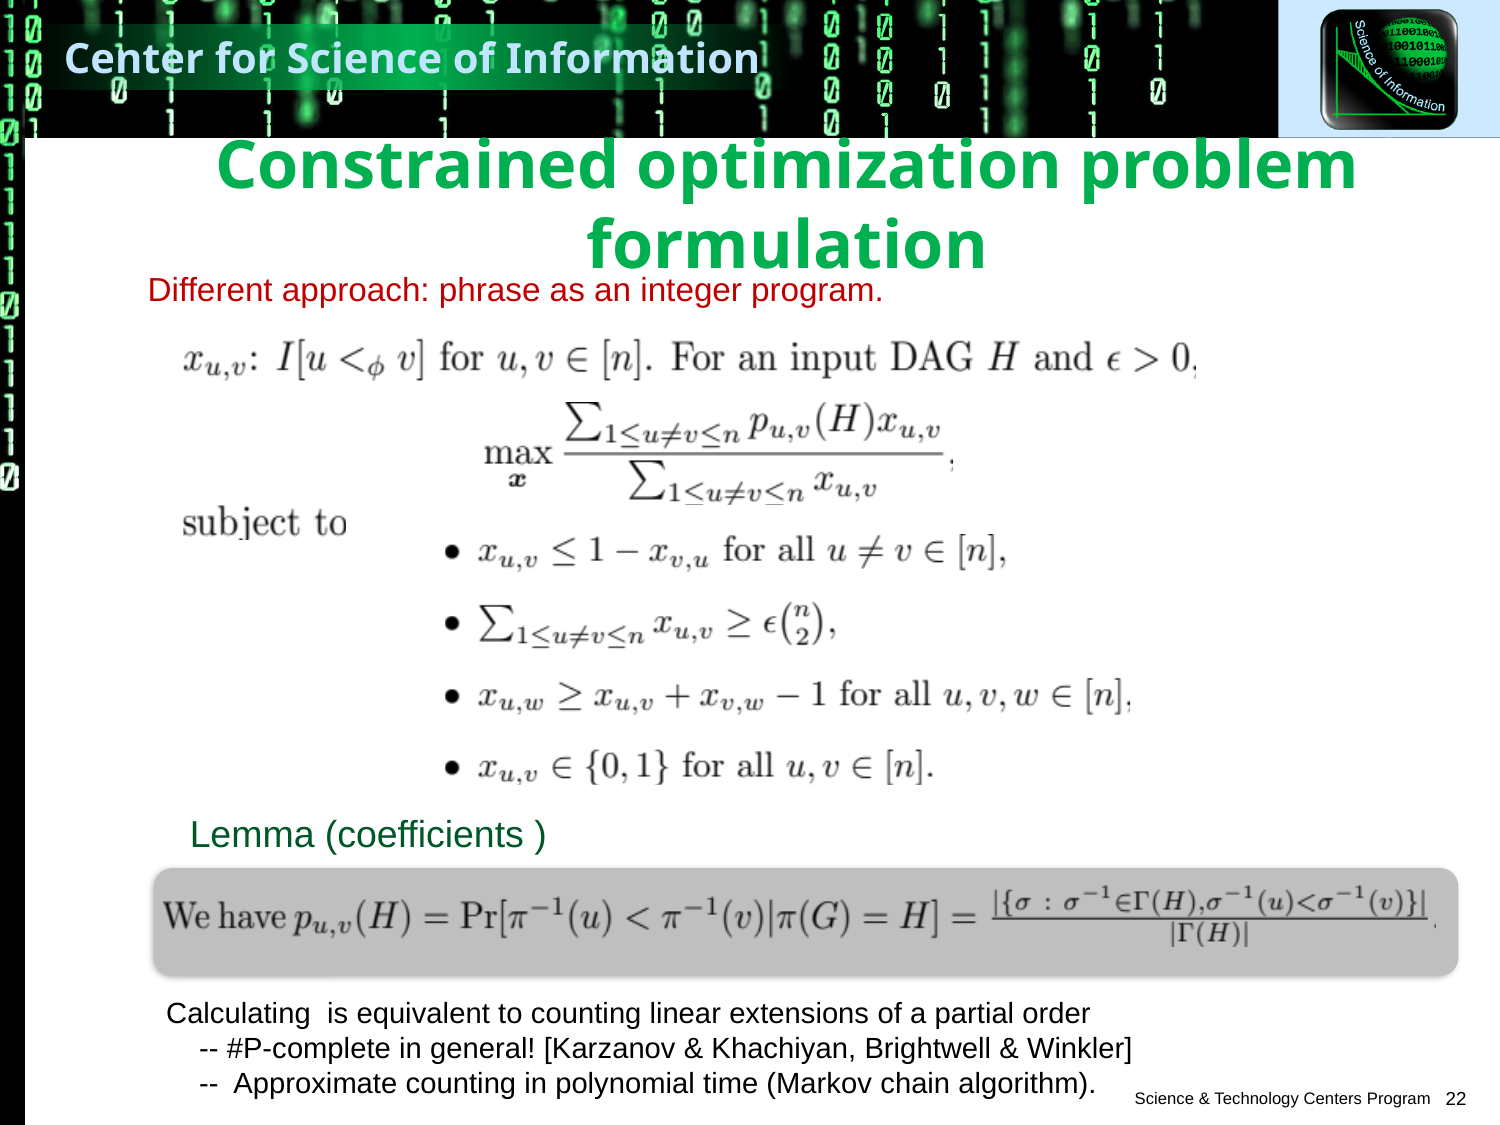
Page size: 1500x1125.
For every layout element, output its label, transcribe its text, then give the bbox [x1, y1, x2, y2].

picture [162, 885, 1437, 947]
picture [183, 338, 1197, 381]
text_box Different approach: phrase as an integer program. [123, 261, 994, 316]
slide_number 22 [1381, 1068, 1482, 1125]
text_box [151, 864, 1462, 979]
text_box Constrained optimization problem formulation [47, 129, 1500, 273]
picture [484, 402, 954, 505]
picture [1320, 9, 1458, 129]
picture [444, 534, 1131, 786]
picture [183, 504, 347, 541]
picture [0, 0, 1218, 824]
